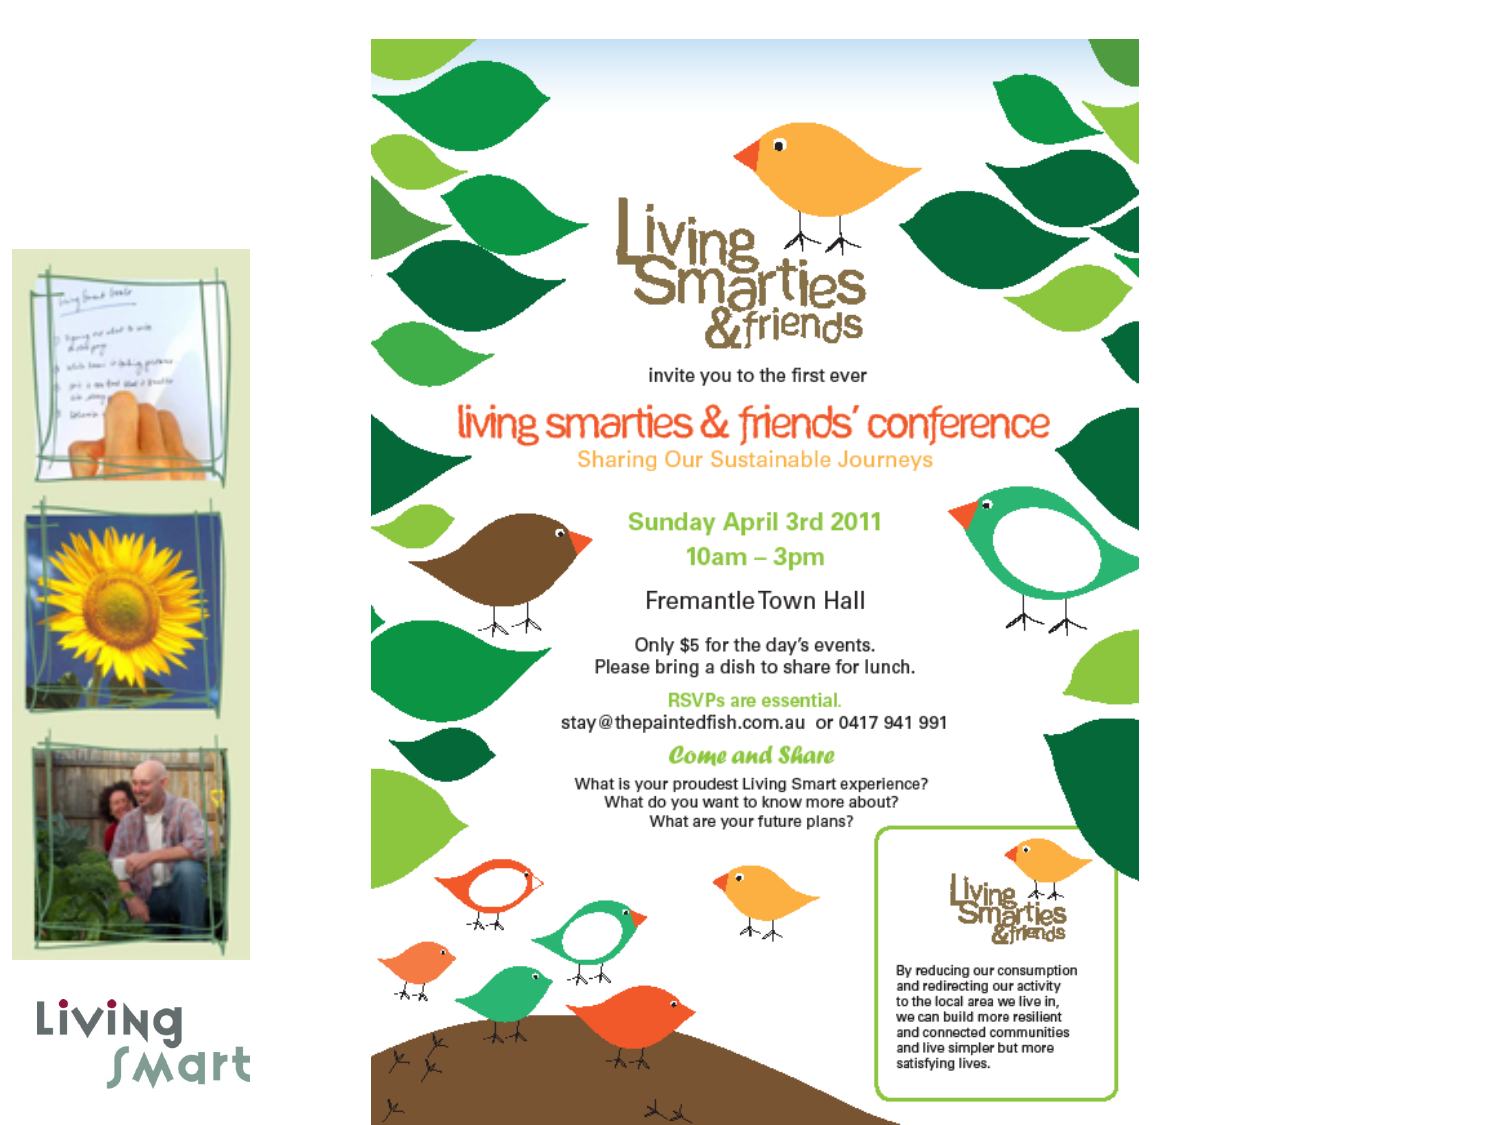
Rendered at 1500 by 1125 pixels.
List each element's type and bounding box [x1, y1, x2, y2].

picture [12, 249, 250, 960]
text_box [371, 39, 1140, 1125]
picture [37, 999, 250, 1089]
